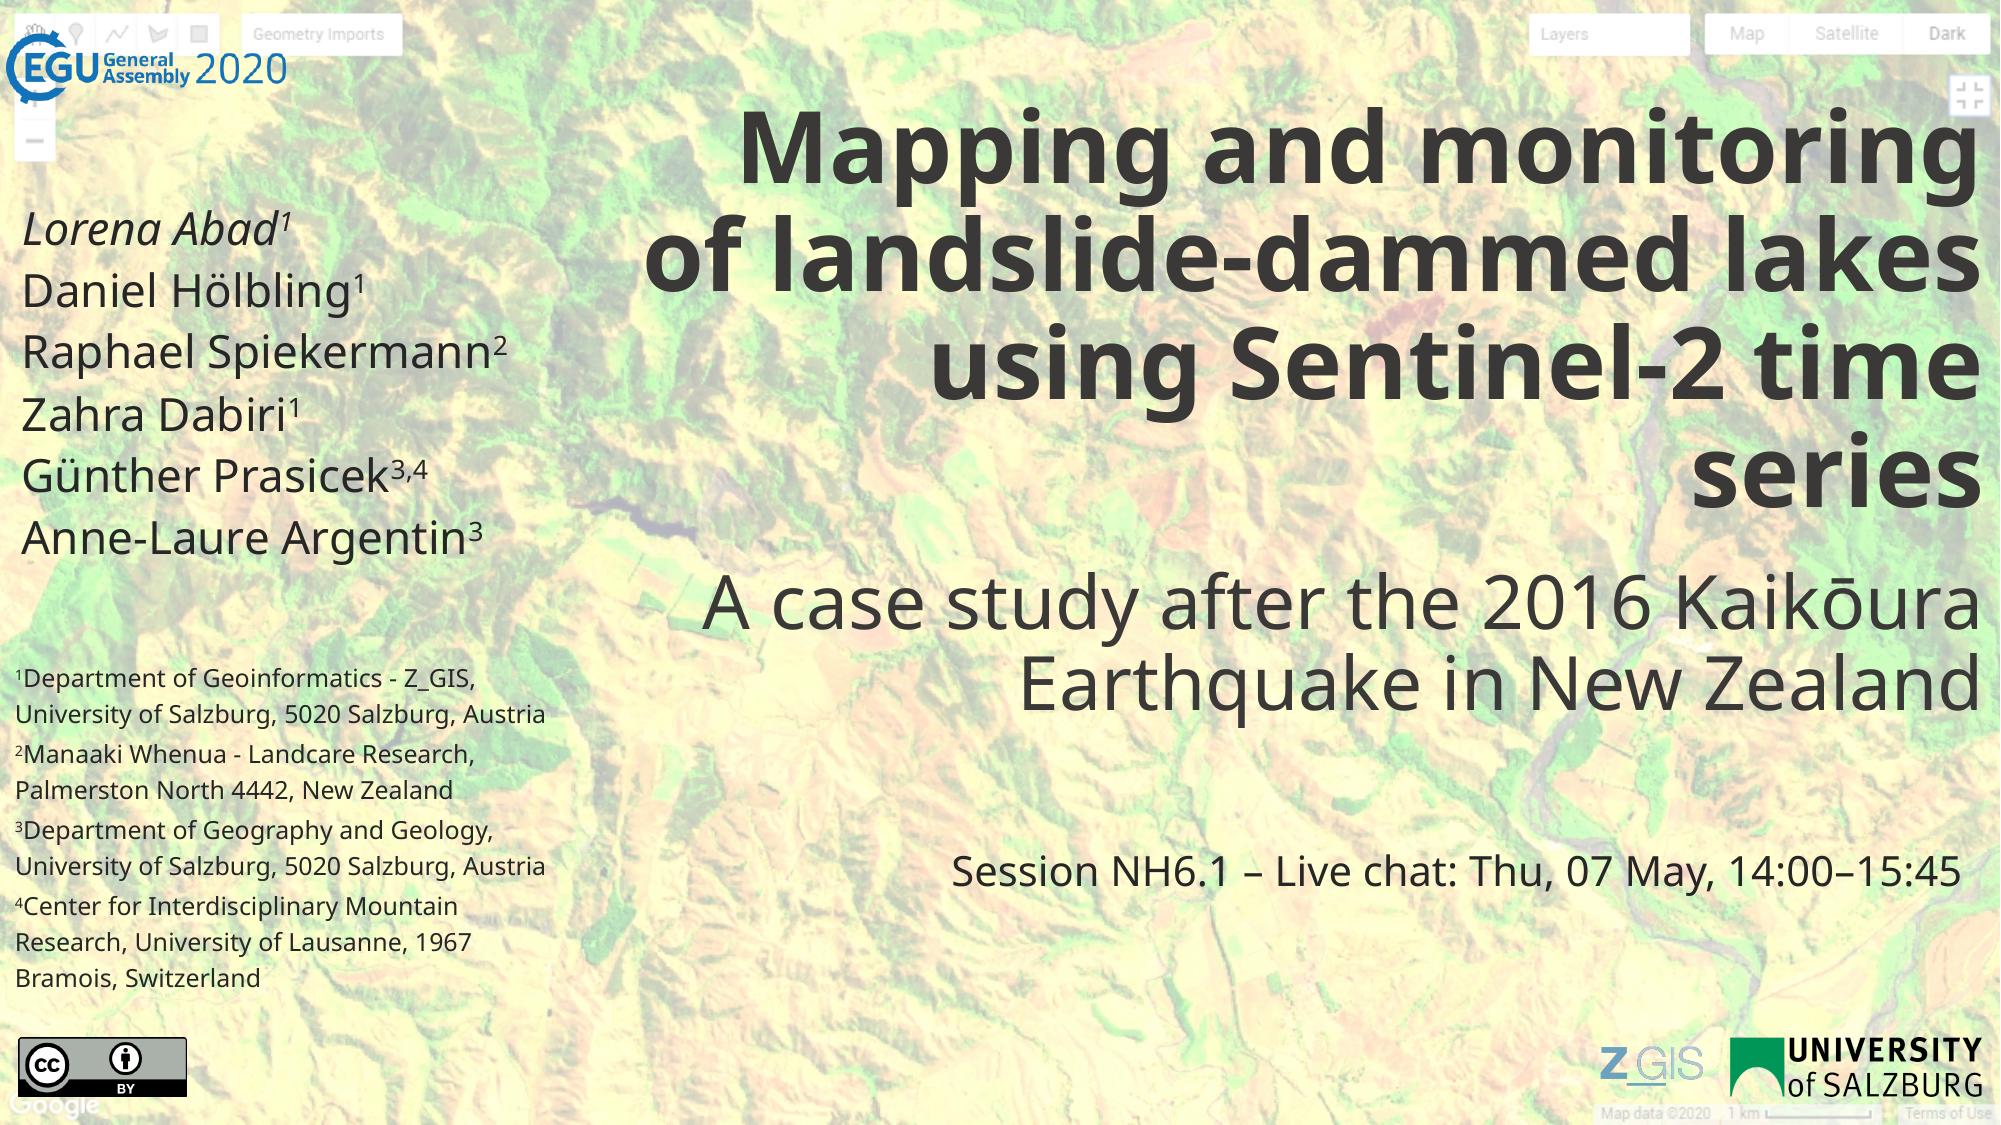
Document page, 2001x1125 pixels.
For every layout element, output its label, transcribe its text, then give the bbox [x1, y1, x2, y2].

text_box Session NH6.1 – Live chat: Thu, 07 May, 14:00–15:45 [789, 837, 2000, 903]
picture [18, 1037, 187, 1097]
title Mapping and monitoring of landslide-dammed lakes using Sentinel-2 time series A case study after the 2016 Kaikōura Earthquake in New Zealand [614, 134, 2000, 690]
picture [1569, 1037, 1982, 1097]
subtitle Lorena Abad1 Daniel Hölbling1 Raphael Spiekermann2 Zahra Dabiri1 Günther Prasicek3,4 Anne-Laure Argentin3 [6, 160, 668, 610]
text_box 1Department of Geoinformatics - Z_GIS, University of Salzburg, 5020 Salzburg, Austria 2Manaaki Whenua - Landcare Research, Palmerston North 4442, New Zealand 3Department of Geography and Geology, University of Salzburg, 5020 Salzburg, Austria 4Center for Interdisciplinary Mountain Research, University of Lausanne, 1967 Bramois, Switzerland [0, 649, 587, 1000]
picture [6, 30, 286, 104]
